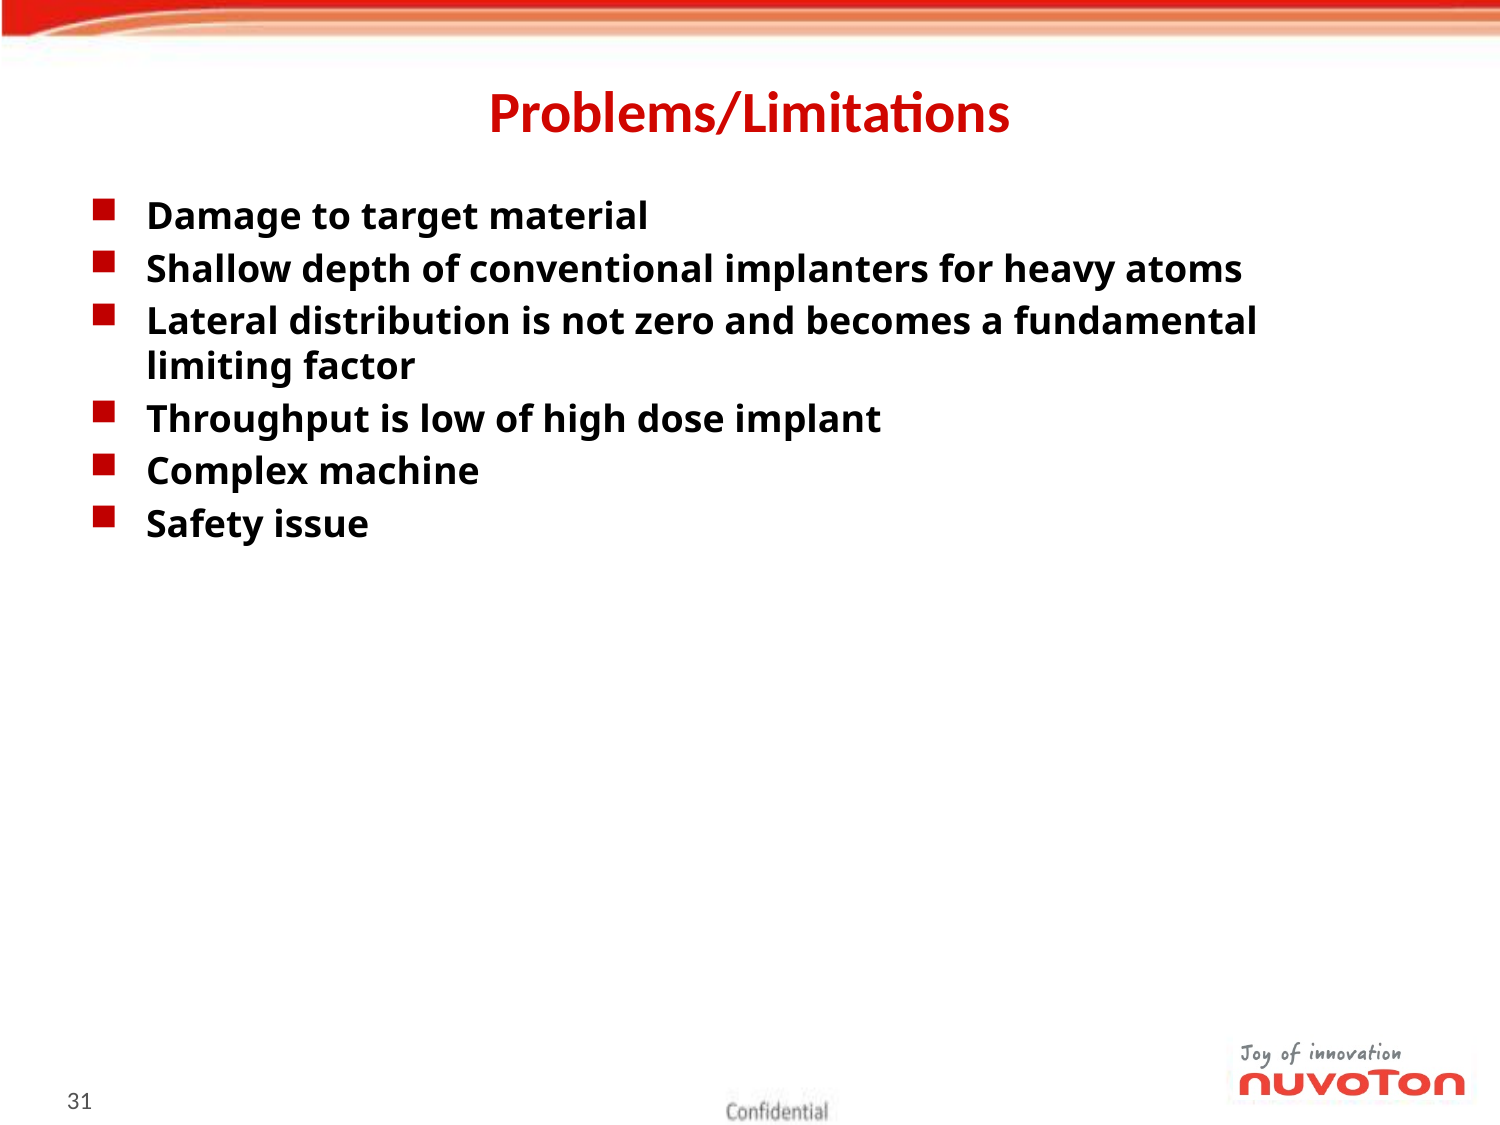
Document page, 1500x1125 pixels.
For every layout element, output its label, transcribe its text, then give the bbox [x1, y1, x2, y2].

slide_number 30 [0, 1069, 160, 1125]
list Damage to target material Shallow depth of conventional implanters for heavy atoms Lateral distribution is not zero and becomes a fundamental limiting factor Throughput is low of high dose implant Complex machine Safety issue [75, 184, 1425, 1005]
title Problems/Limitations [75, 66, 1425, 149]
picture [1, 0, 1500, 1125]
